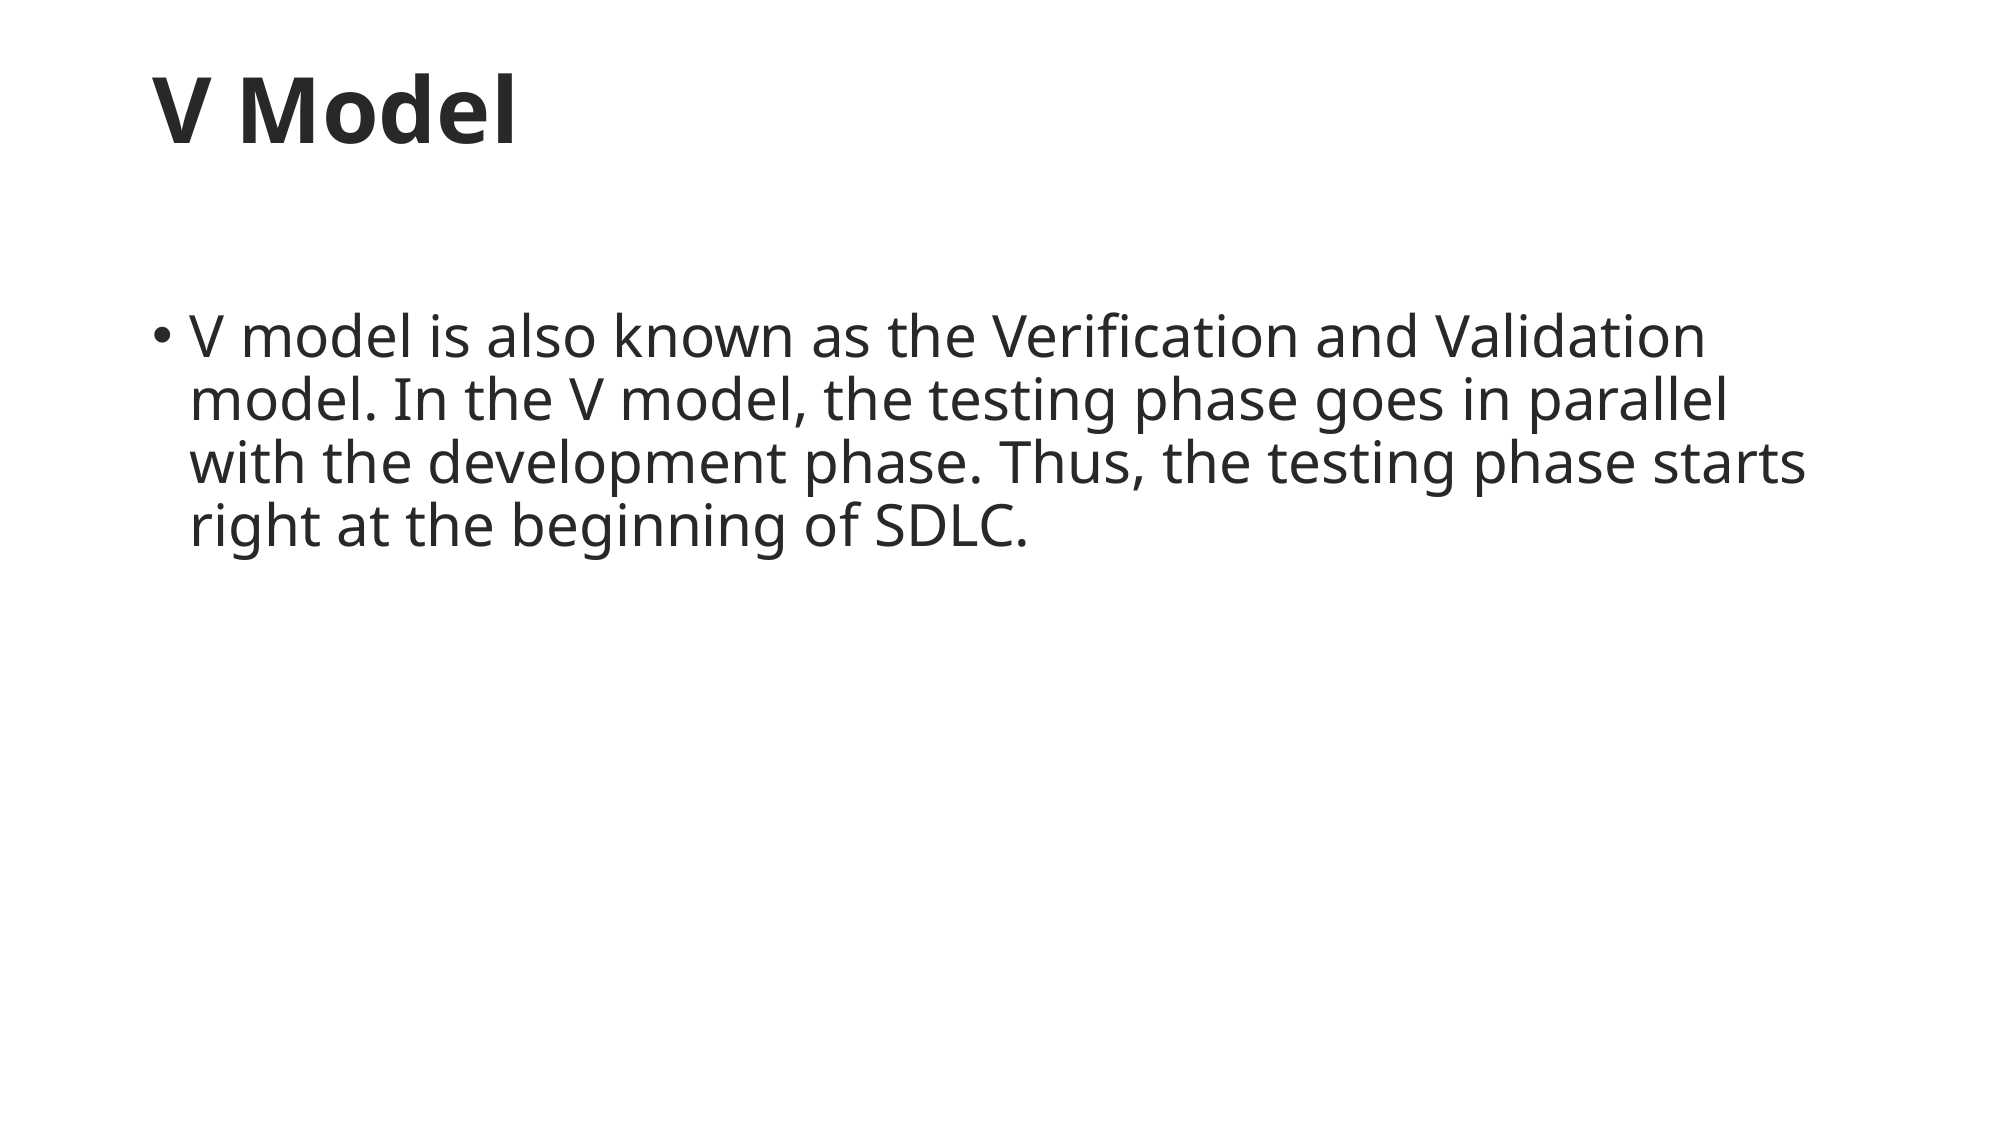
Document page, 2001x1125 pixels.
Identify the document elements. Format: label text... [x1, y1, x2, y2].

list V model is also known as the Verification and Validation model. In the V model, the testing phase goes in parallel with the development phase. Thus, the testing phase starts right at the beginning of SDLC. [137, 299, 1863, 1014]
title V Model [137, 59, 1863, 278]
